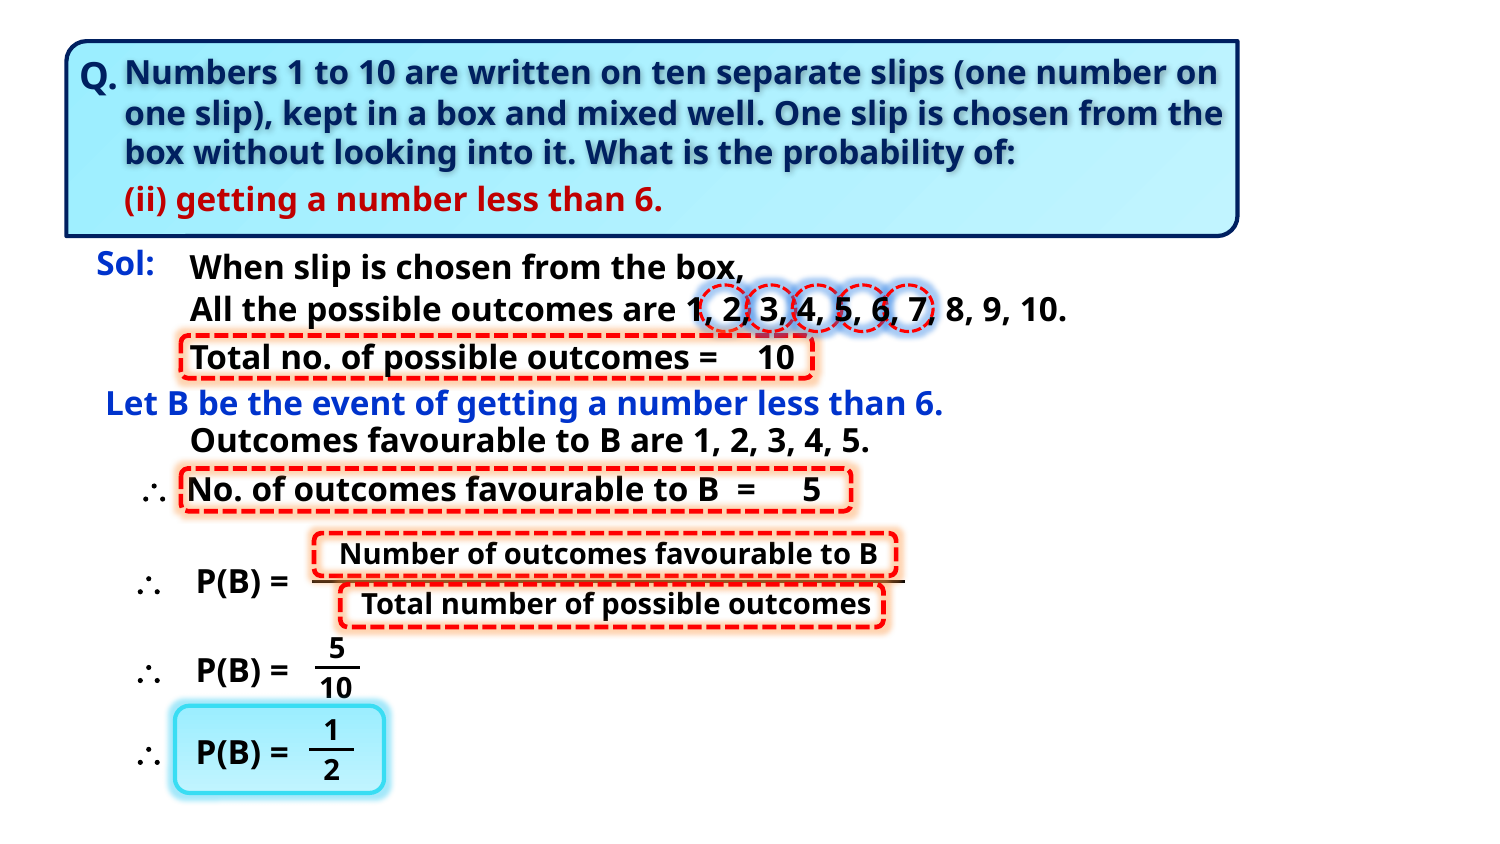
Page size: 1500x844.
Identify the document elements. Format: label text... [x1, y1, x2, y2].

text_box [338, 590, 886, 630]
text_box When slip is chosen from the box, [174, 238, 988, 294]
text_box  [119, 641, 180, 697]
text_box Numbers 1 to 10 are written on ten separate slips (one number on one slip), kept in a box and mixed well. One slip is chosen from the box without looking into it. What is the probability of: [109, 44, 1263, 180]
text_box  [119, 553, 180, 608]
text_box P(B) = [180, 641, 314, 696]
text_box  [119, 723, 180, 779]
text_box 5 [314, 621, 361, 662]
text_box [311, 530, 899, 578]
text_box 10 [788, 328, 830, 384]
text_box Sol: [81, 234, 212, 289]
text_box  No. of outcomes favourable to B = [124, 460, 174, 516]
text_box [179, 509, 727, 515]
text_box Q. [64, 44, 143, 104]
text_box [64, 104, 1240, 239]
text_box P(B) = [180, 723, 308, 779]
text_box [178, 466, 854, 514]
text_box 10 [304, 662, 368, 696]
text_box [172, 703, 387, 796]
text_box 2 [308, 744, 356, 794]
text_box Let B be the event of getting a number less than 6. [81, 375, 1013, 430]
text_box P(B) = [180, 553, 324, 608]
text_box 1 [308, 703, 356, 744]
text_box [72, 39, 1240, 44]
text_box (ii) getting a number less than 6. [109, 170, 719, 225]
text_box All the possible outcomes are 1, 2, 3, 4, 5, 6, 7, 8, 9, 10. [174, 280, 1200, 336]
text_box Outcomes favourable to B are 1, 2, 3, 4, 5. [170, 412, 988, 516]
text_box Total no. of possible outcomes = [174, 328, 788, 384]
